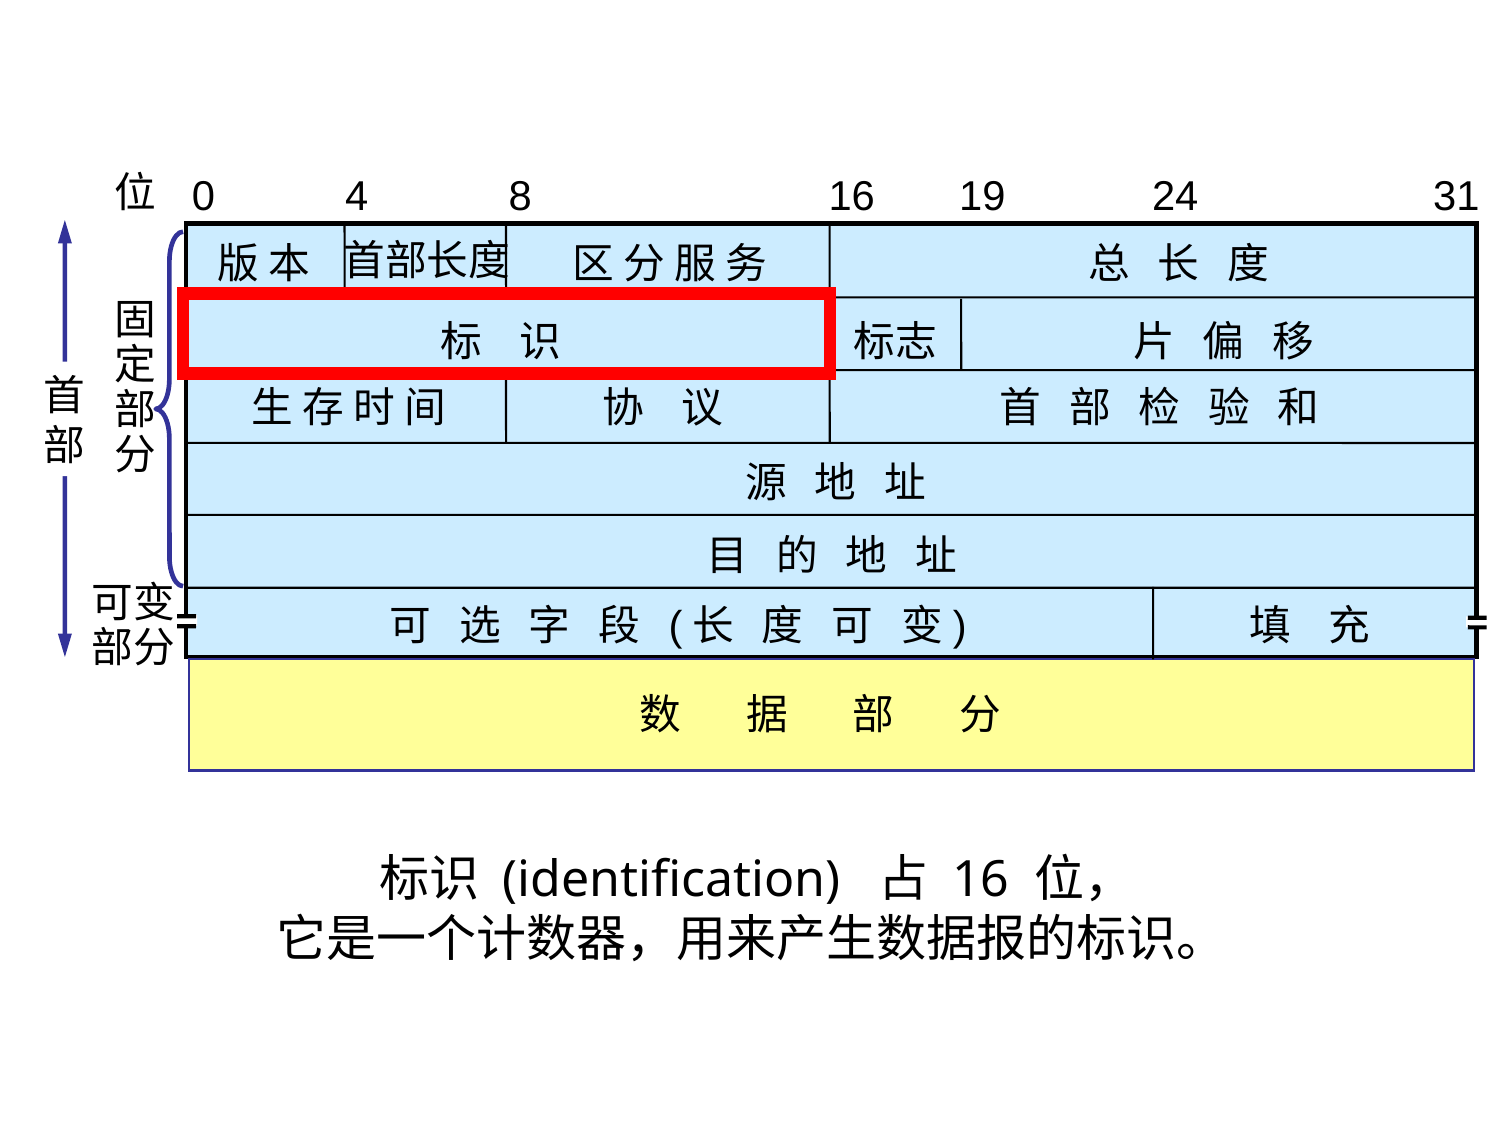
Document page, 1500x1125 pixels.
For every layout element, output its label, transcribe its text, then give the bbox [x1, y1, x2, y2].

text_box 首部长度 [328, 226, 526, 287]
text_box 31 [1418, 161, 1495, 226]
text_box [58, 477, 72, 657]
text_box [182, 293, 1260, 976]
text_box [1465, 616, 1488, 628]
text_box 固 定 部 分 [100, 290, 169, 486]
text_box 可变 部分 [76, 574, 177, 679]
text_box 区 分 服 务 [557, 229, 783, 291]
text_box [1263, 588, 1477, 657]
text_box [155, 231, 184, 583]
text_box [186, 223, 330, 287]
text_box [1263, 658, 1474, 771]
text_box 片 偏 移 [1263, 307, 1329, 372]
text_box 首 部 检 验 和 [1263, 373, 1335, 439]
text_box [1263, 371, 1477, 442]
text_box 首 部 [28, 361, 100, 477]
text_box 4 [330, 161, 384, 226]
text_box 24 [1137, 161, 1214, 226]
text_box [1263, 515, 1477, 587]
text_box 位 [99, 158, 172, 224]
text_box 16 [813, 161, 890, 226]
text_box [1263, 298, 1477, 370]
text_box [1263, 443, 1477, 514]
text_box 版 本 [202, 229, 326, 287]
text_box 填 充 [1263, 591, 1386, 657]
text_box 总 长 度 [1073, 229, 1285, 294]
text_box 19 [944, 161, 1021, 226]
text_box 0 [177, 161, 230, 226]
text_box [58, 220, 72, 361]
text_box [830, 223, 1477, 297]
text_box 8 [493, 161, 547, 226]
text_box [526, 223, 829, 287]
